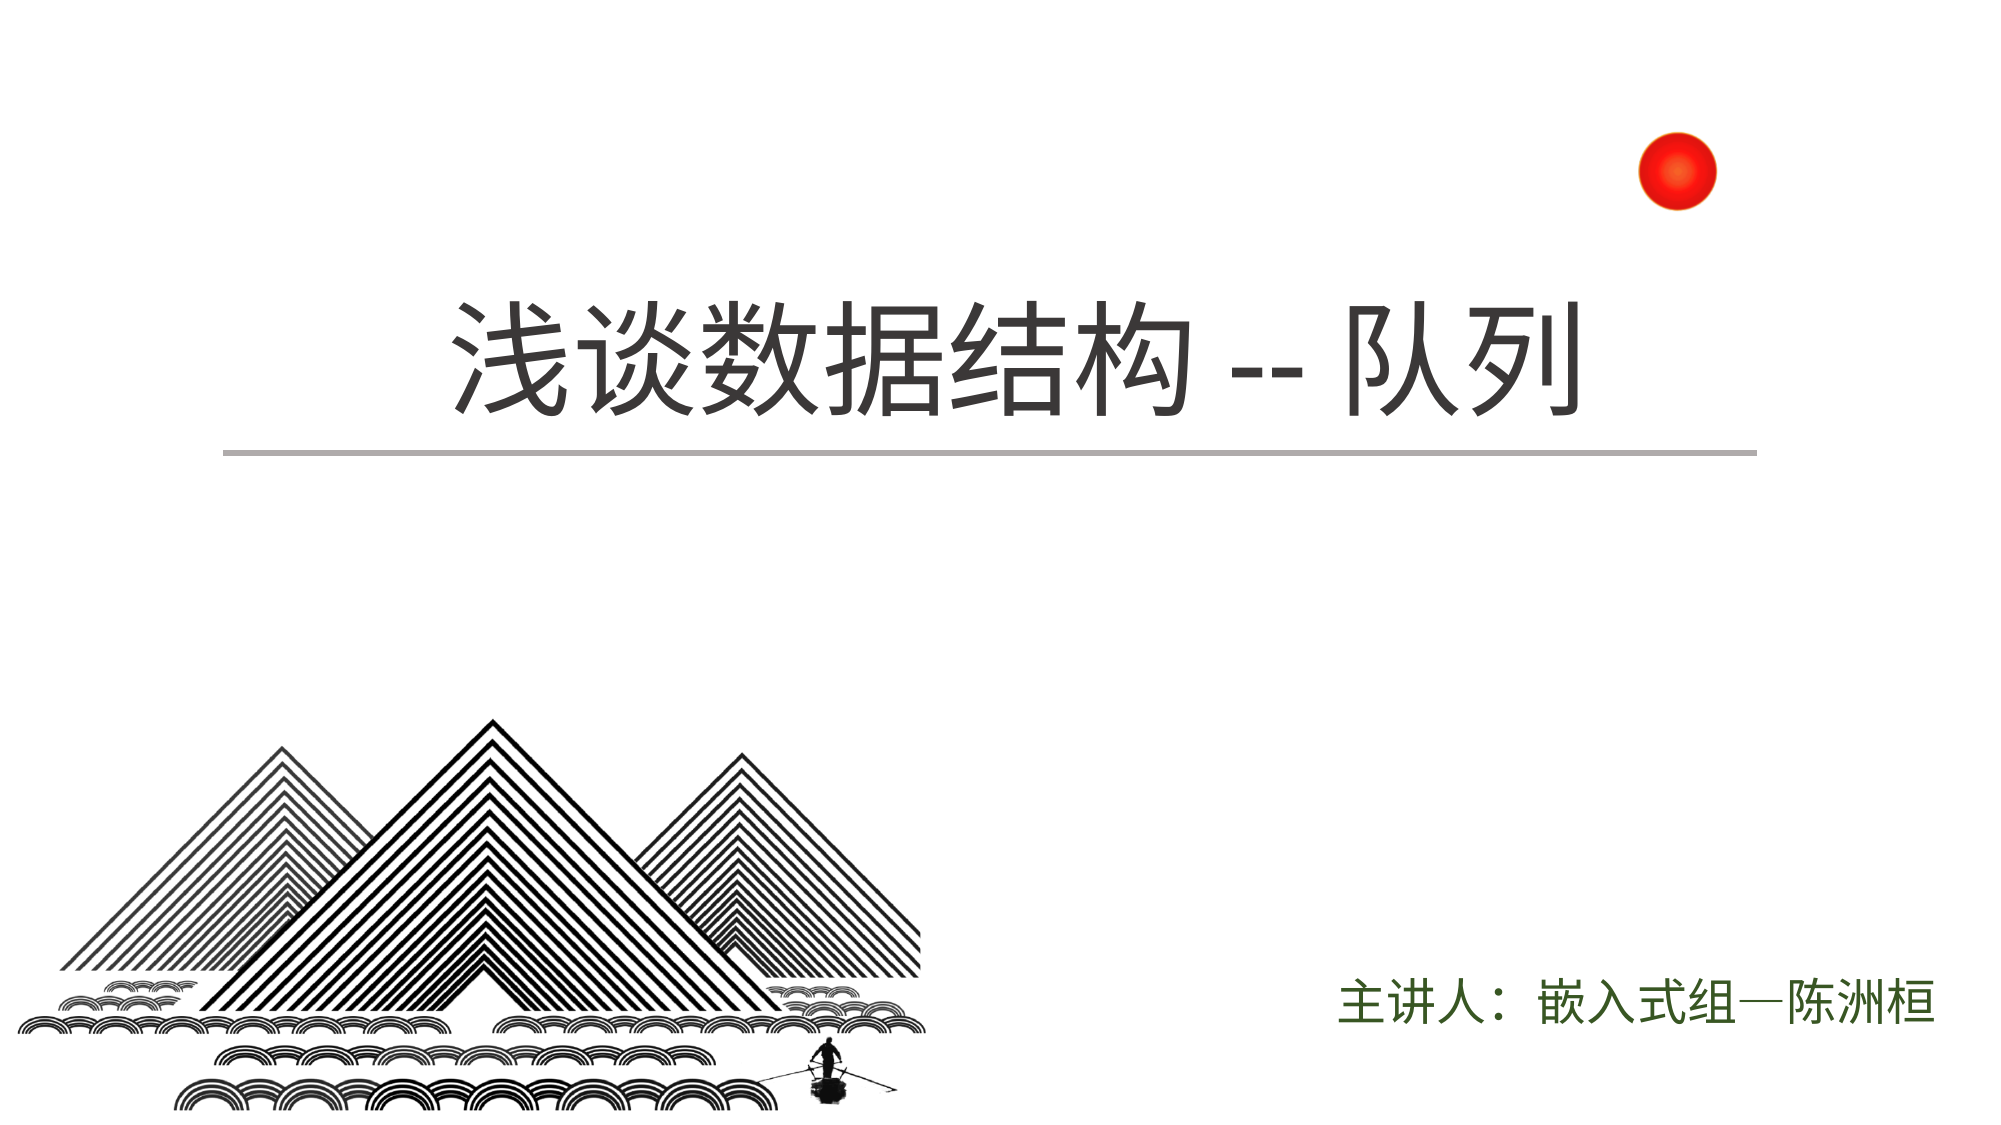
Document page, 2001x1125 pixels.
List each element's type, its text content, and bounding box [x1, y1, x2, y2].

text_box 浅谈数据结构--队列 [432, 273, 1967, 439]
picture [1616, 111, 1741, 242]
text_box 主讲人：嵌入式组—陈洲桓 [1322, 963, 1967, 1038]
picture [0, 699, 949, 1125]
